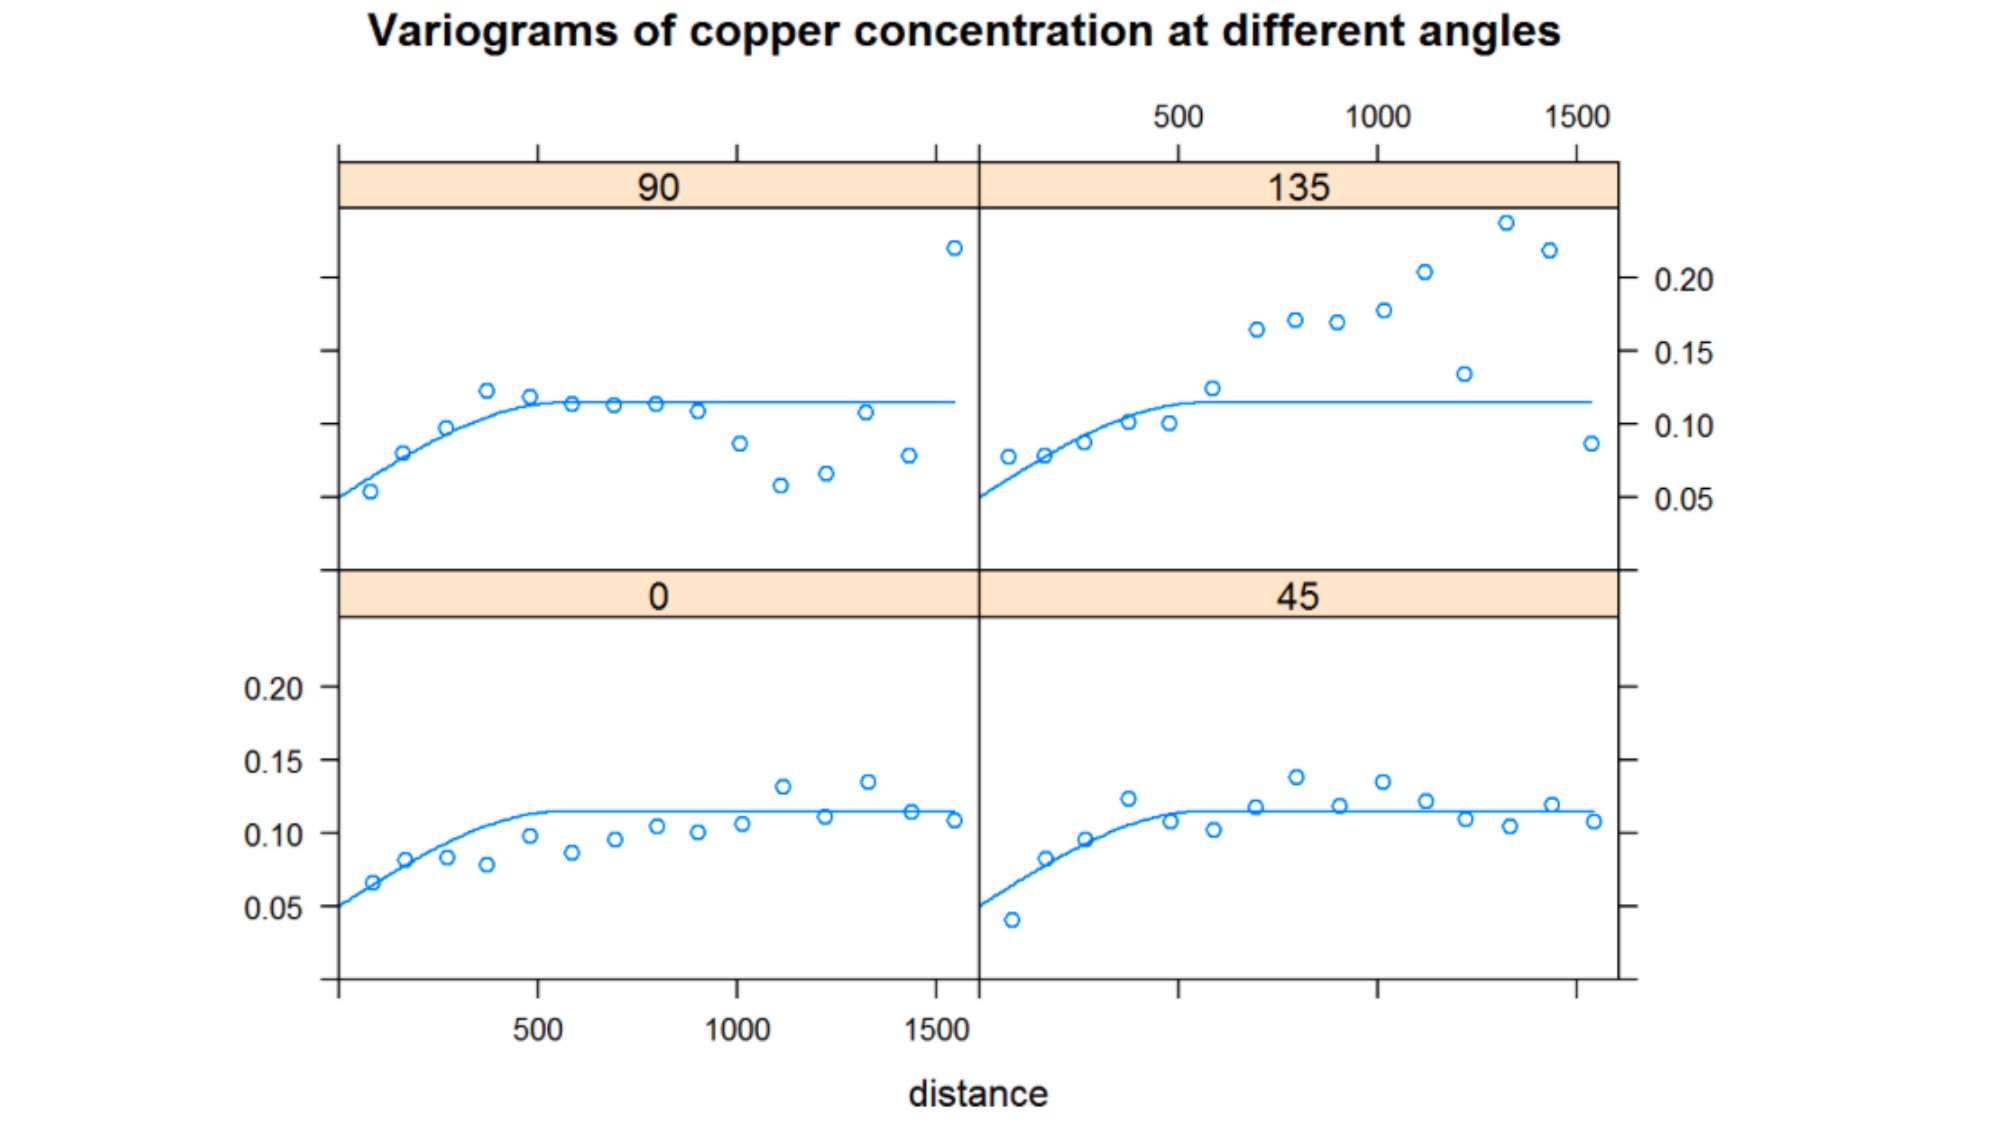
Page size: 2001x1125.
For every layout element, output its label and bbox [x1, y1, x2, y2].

picture [225, 0, 1744, 1125]
